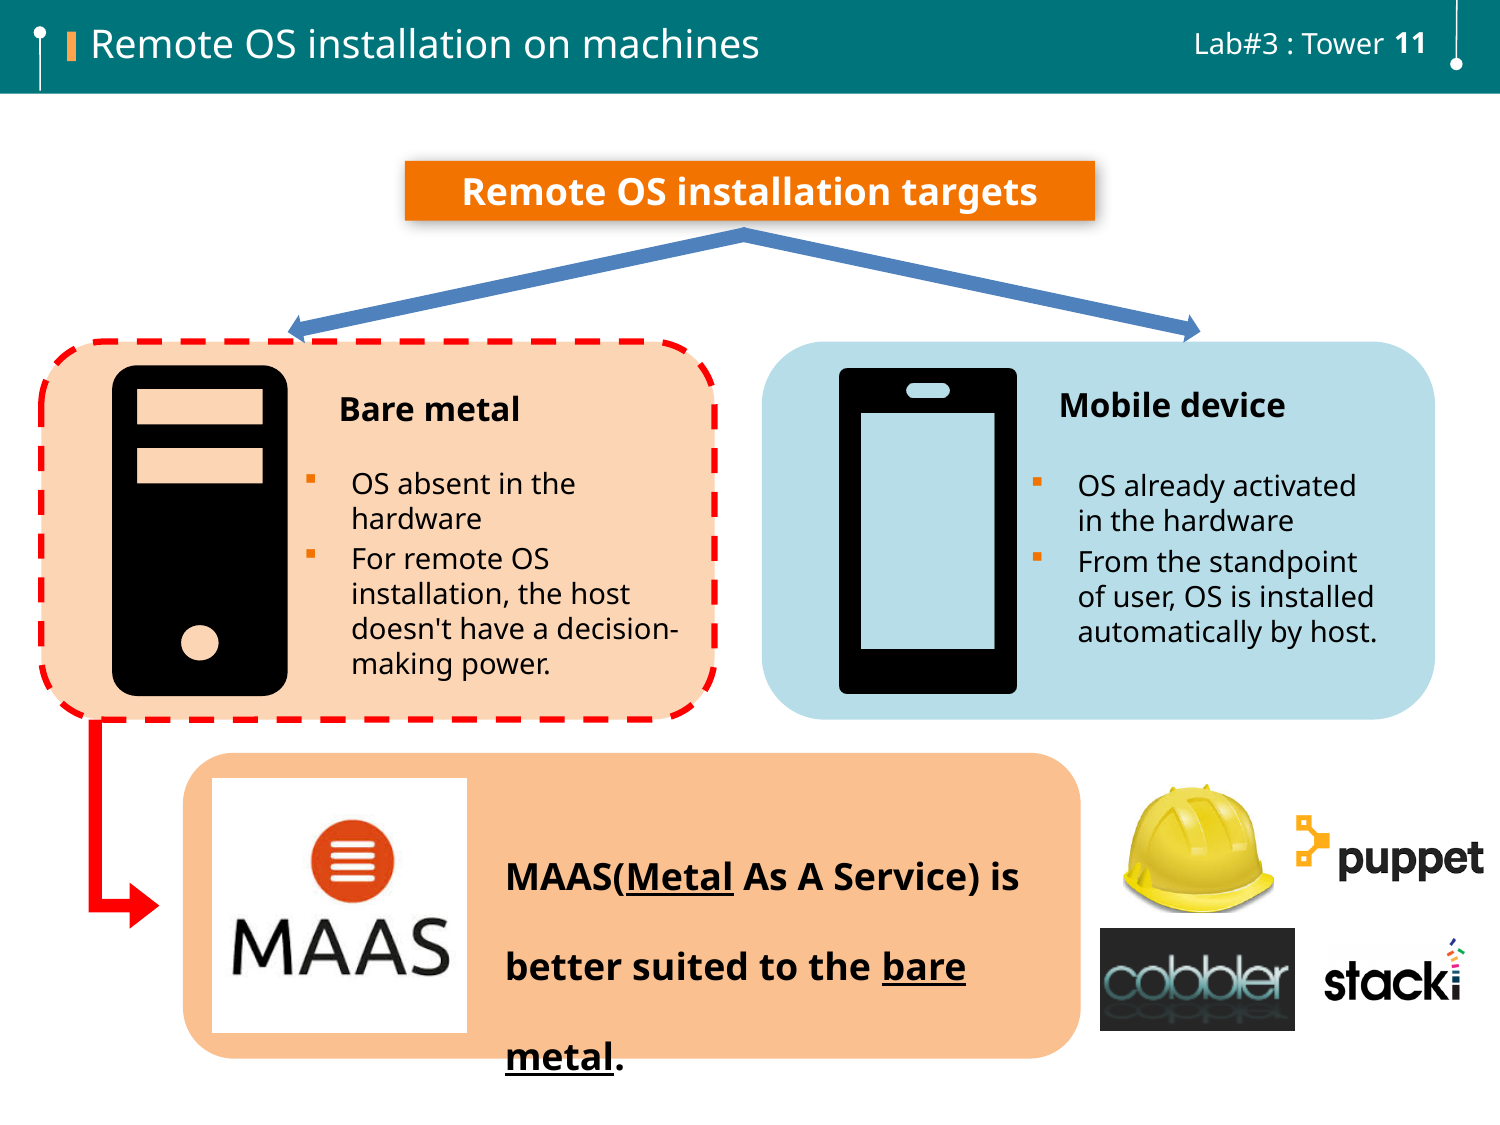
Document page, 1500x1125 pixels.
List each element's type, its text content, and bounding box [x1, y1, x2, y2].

text_box Mobile device [1109, 377, 1306, 432]
text_box Remote OS installation targets [404, 160, 1095, 221]
picture [1122, 783, 1274, 913]
text_box OS absent in the hardware For remote OS installation, the host doesn't have a decision-making power. [289, 457, 703, 716]
text_box [86, 717, 162, 931]
text_box OS already activated in the hardware From the standpoint of user, OS is installed automatically by host. [1109, 460, 1394, 684]
text_box Bare metal [323, 380, 550, 436]
text_box MAAS(Metal As A Service) is better suited to the bare metal. [490, 800, 1084, 1003]
text_box [180, 750, 1083, 1061]
picture [749, 353, 1105, 709]
picture [212, 778, 467, 1033]
title Remote OS installation on machines [75, 4, 1055, 89]
text_box [737, 225, 1203, 345]
picture [1288, 794, 1490, 901]
picture [1321, 938, 1467, 1004]
text_box [285, 225, 742, 345]
text_box [39, 339, 717, 722]
picture [1100, 928, 1295, 1031]
text_box [787, 339, 1438, 722]
text_box [112, 365, 288, 697]
